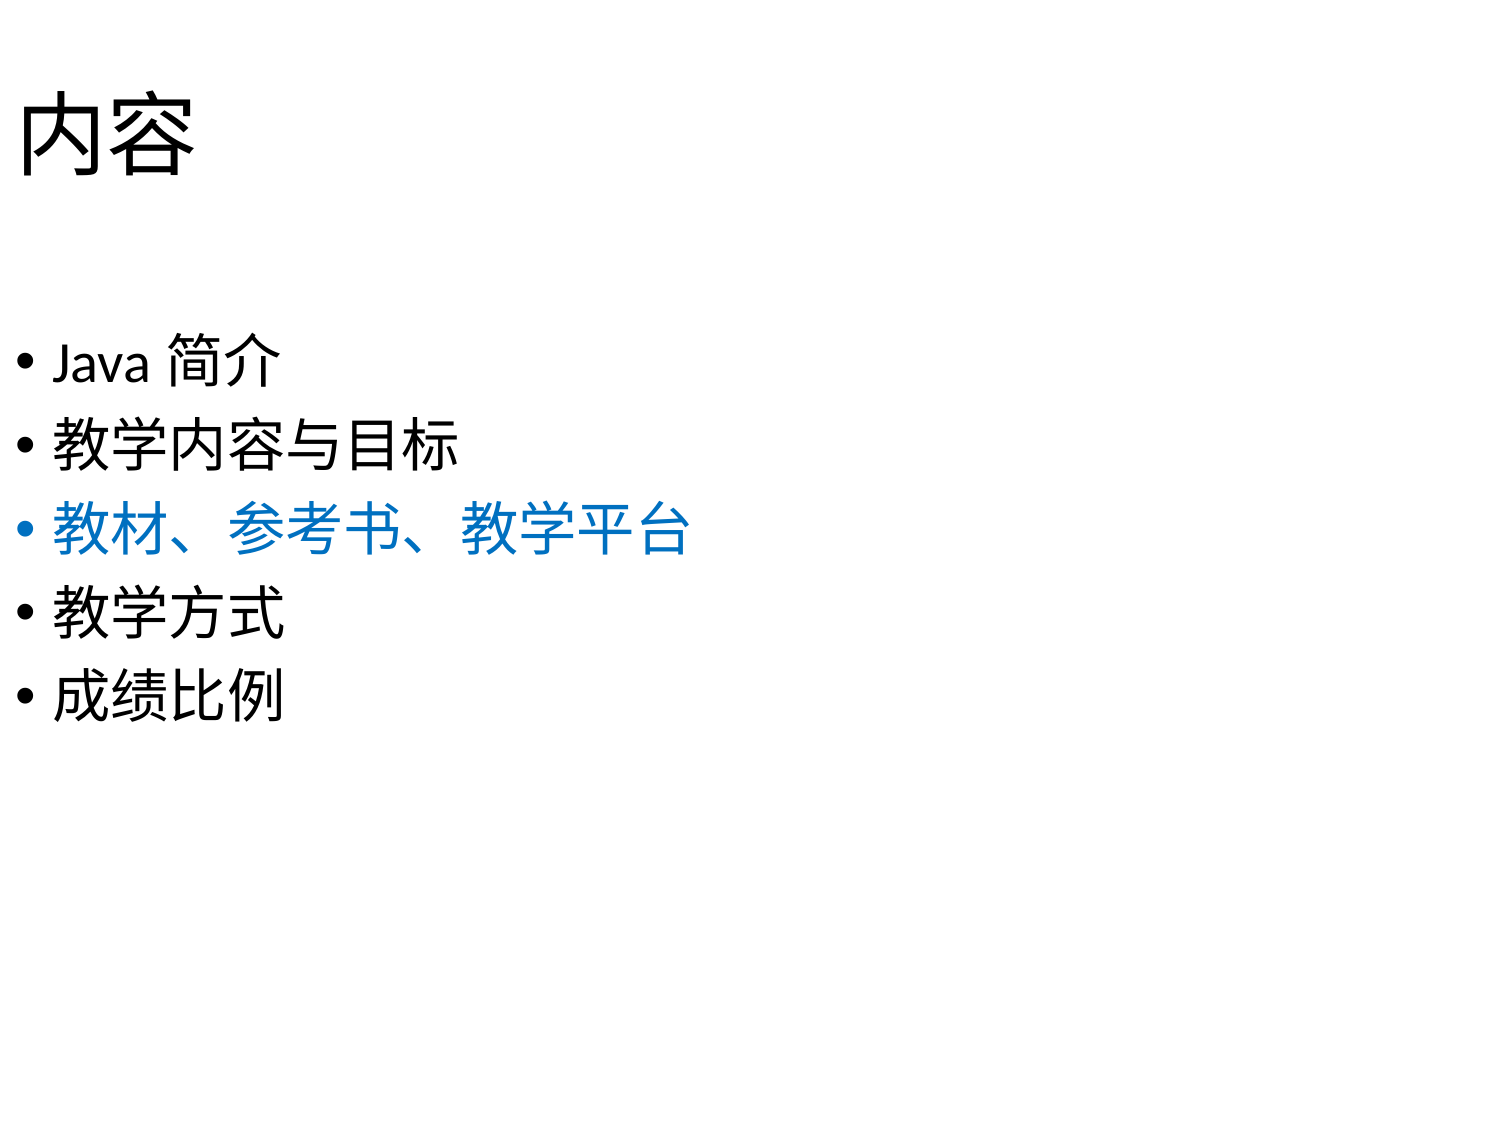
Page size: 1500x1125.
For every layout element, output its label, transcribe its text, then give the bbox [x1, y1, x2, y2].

title 内容 [0, 45, 1350, 233]
list Java简介 教学内容与目标 教材、参考书、教学平台 教学方式 成绩比例 [0, 324, 903, 823]
